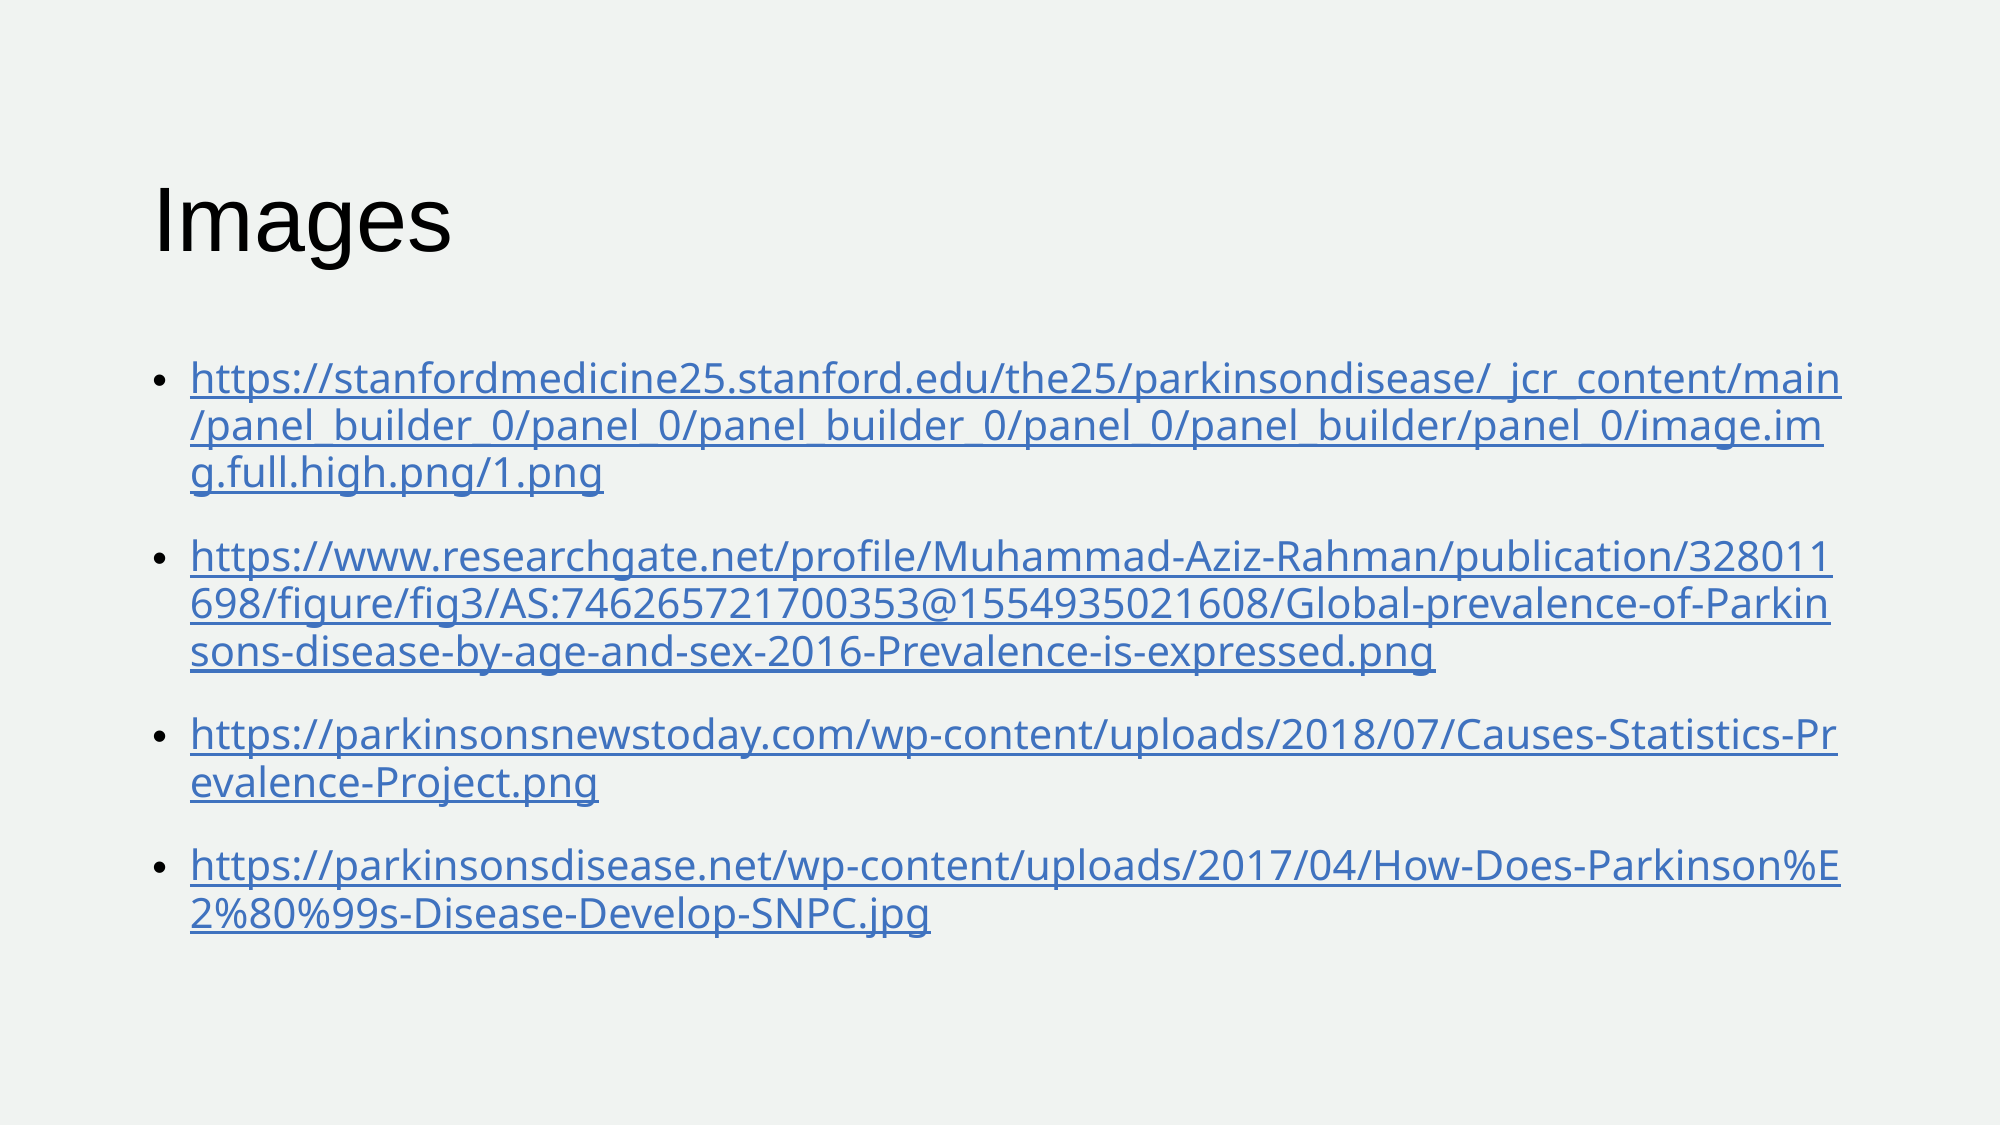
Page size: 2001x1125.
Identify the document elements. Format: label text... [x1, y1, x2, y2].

title Images [137, 95, 1863, 280]
list https://stanfordmedicine25.stanford.edu/the25/parkinsondisease/_jcr_content/main/panel_builder_0/panel_0/panel_builder_0/panel_0/panel_builder/panel_0/image.img.full.high.png/1.png https://www.researchgate.net/profile/Muhammad-Aziz-Rahman/publication/328011698/figure/fig3/AS:746265721700353@1554935021608/Global-prevalence-of-Parkinsons-disease-by-age-and-sex-2016-Prevalence-is-expressed.png https://parkinsonsnewstoday.com/wp-content/uploads/2018/07/Causes-Statistics-Prevalence-Project.png https://parkinsonsdisease.net/wp-content/uploads/2017/04/How-Does-Parkinson%E2%80%99s-Disease-Develop-SNPC.jpg [137, 338, 1863, 1014]
